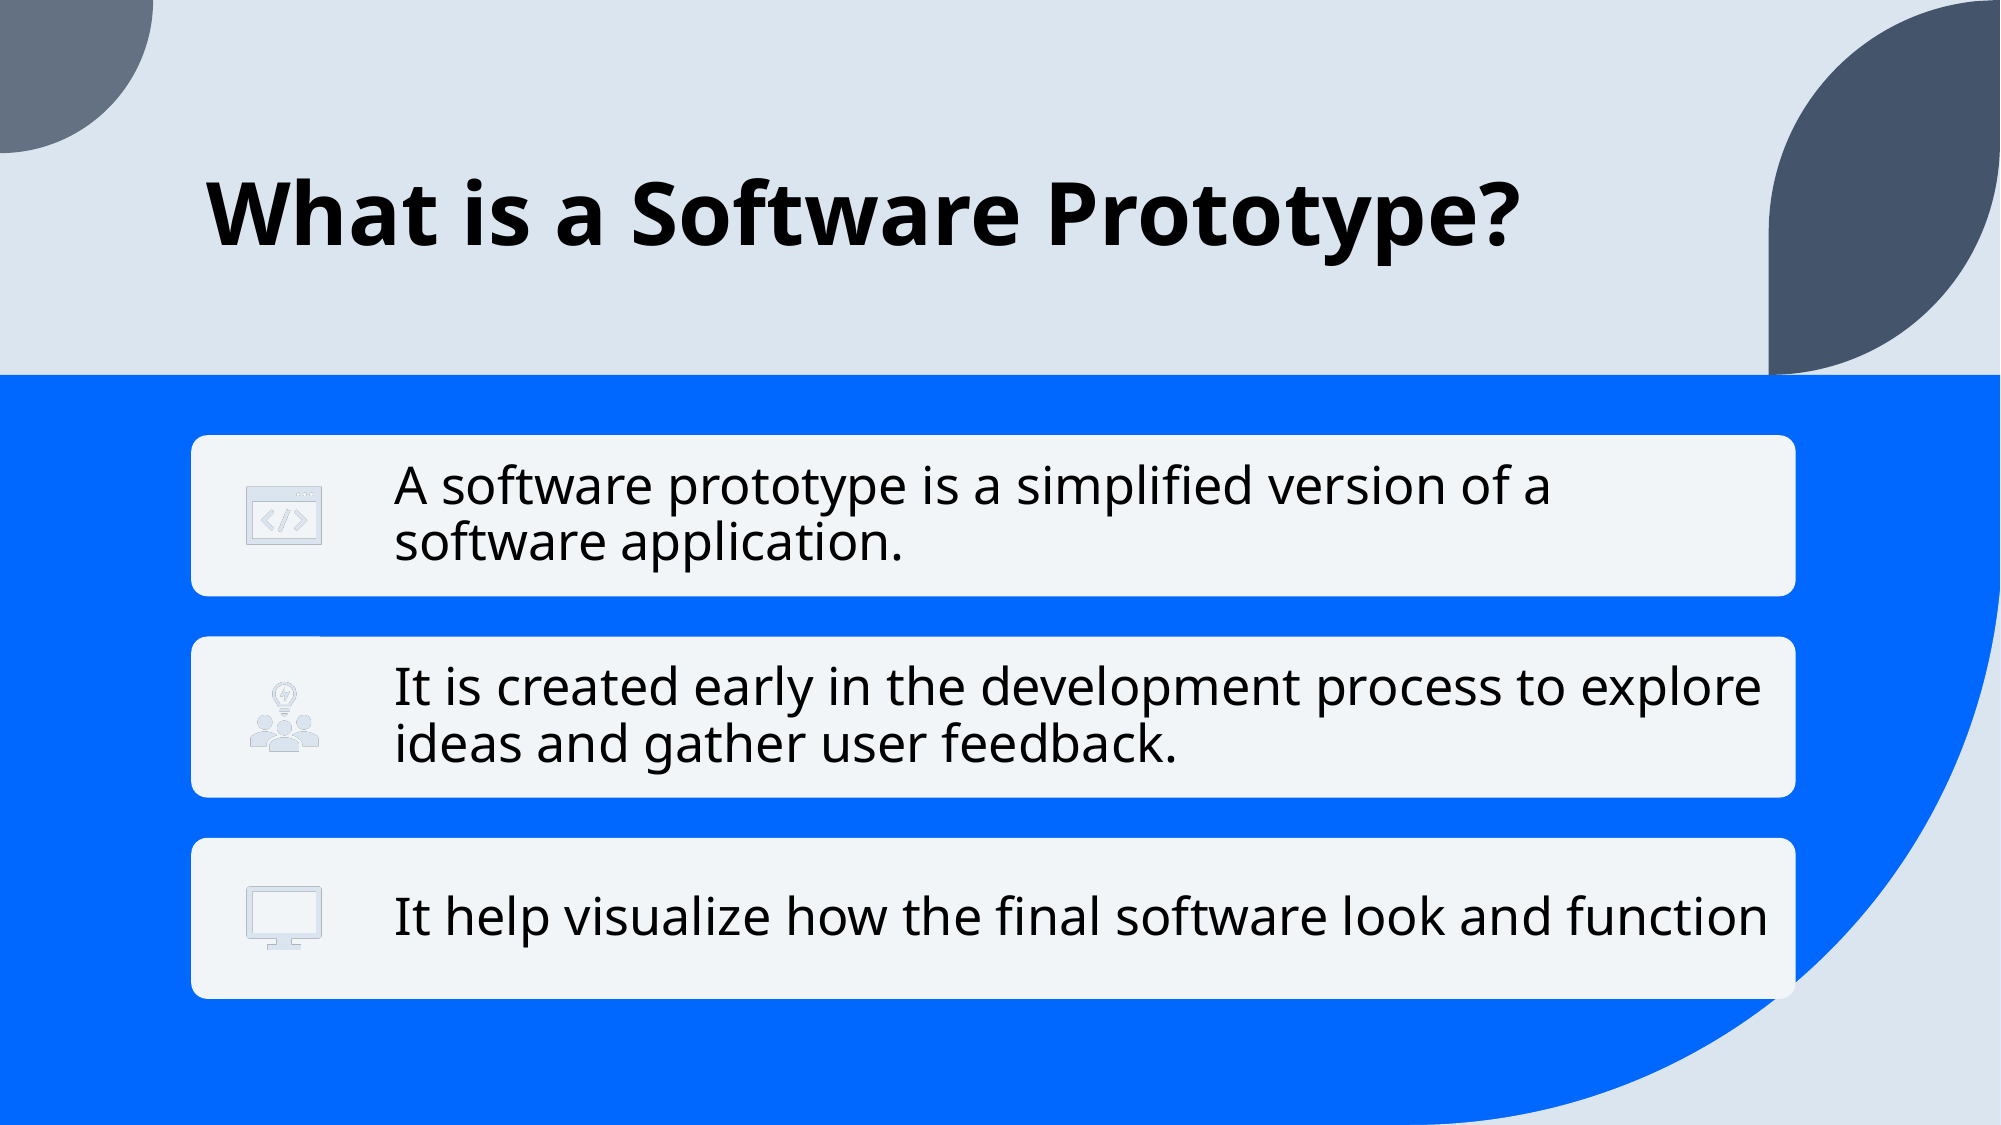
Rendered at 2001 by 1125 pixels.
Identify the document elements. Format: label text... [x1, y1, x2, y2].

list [191, 435, 1796, 999]
title What is a Software Prototype? [191, 7, 1796, 270]
